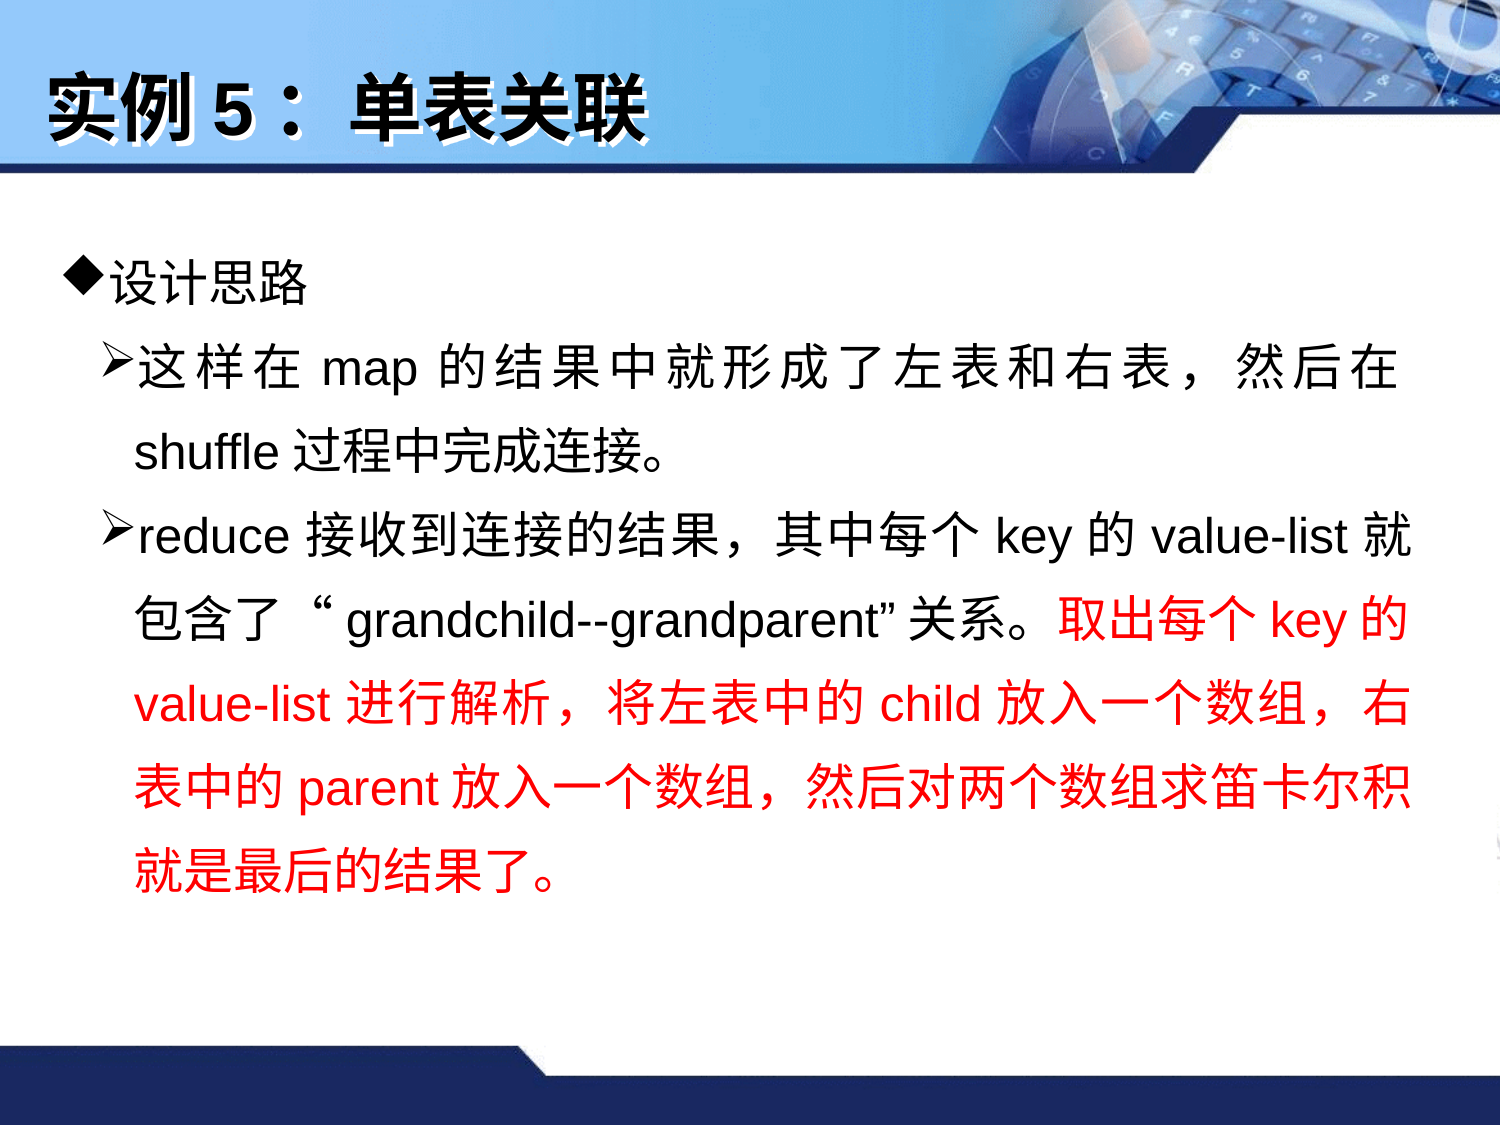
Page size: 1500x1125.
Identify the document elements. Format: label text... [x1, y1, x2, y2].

slide_number [1303, 1070, 1485, 1109]
title 实例5：单表关联 [29, 42, 1404, 169]
picture [0, 0, 1500, 1125]
text_box 设计思路 这样在map的结果中就形成了左表和右表，然后在shuffle过程中完成连接。 reduce接收到连接的结果，其中每个key的value-list就包含了“grandchild--grandparent”关系。取出每个key的value-list进行解析，将左表中的child放入一个数组，右表中的parent放入一个数组，然后对两个数组求笛卡尔积就是最后的结果了。 [43, 220, 1427, 907]
footer [63, 1046, 1172, 1122]
